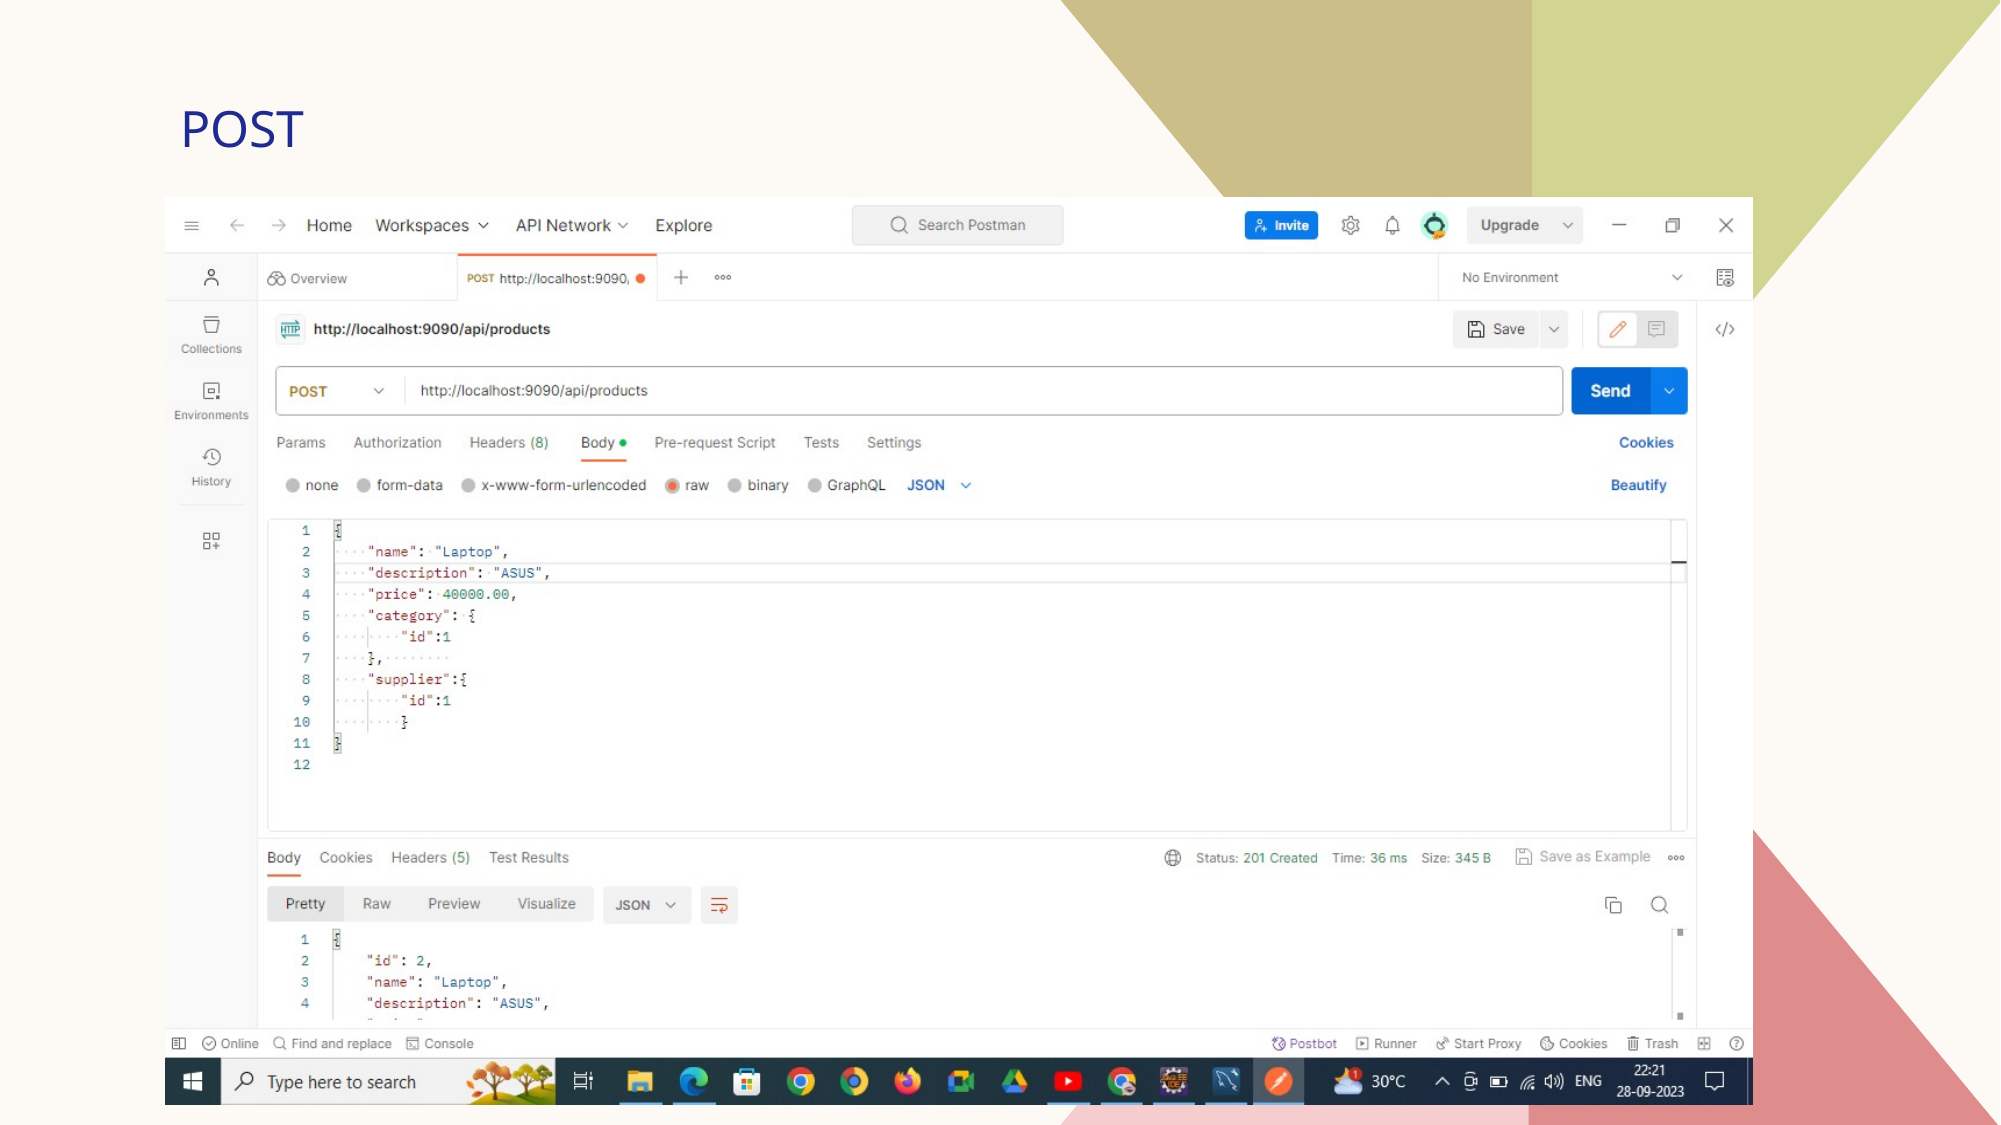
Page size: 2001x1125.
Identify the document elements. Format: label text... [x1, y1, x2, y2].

picture [165, 197, 1753, 1105]
list POST [165, 59, 1159, 170]
